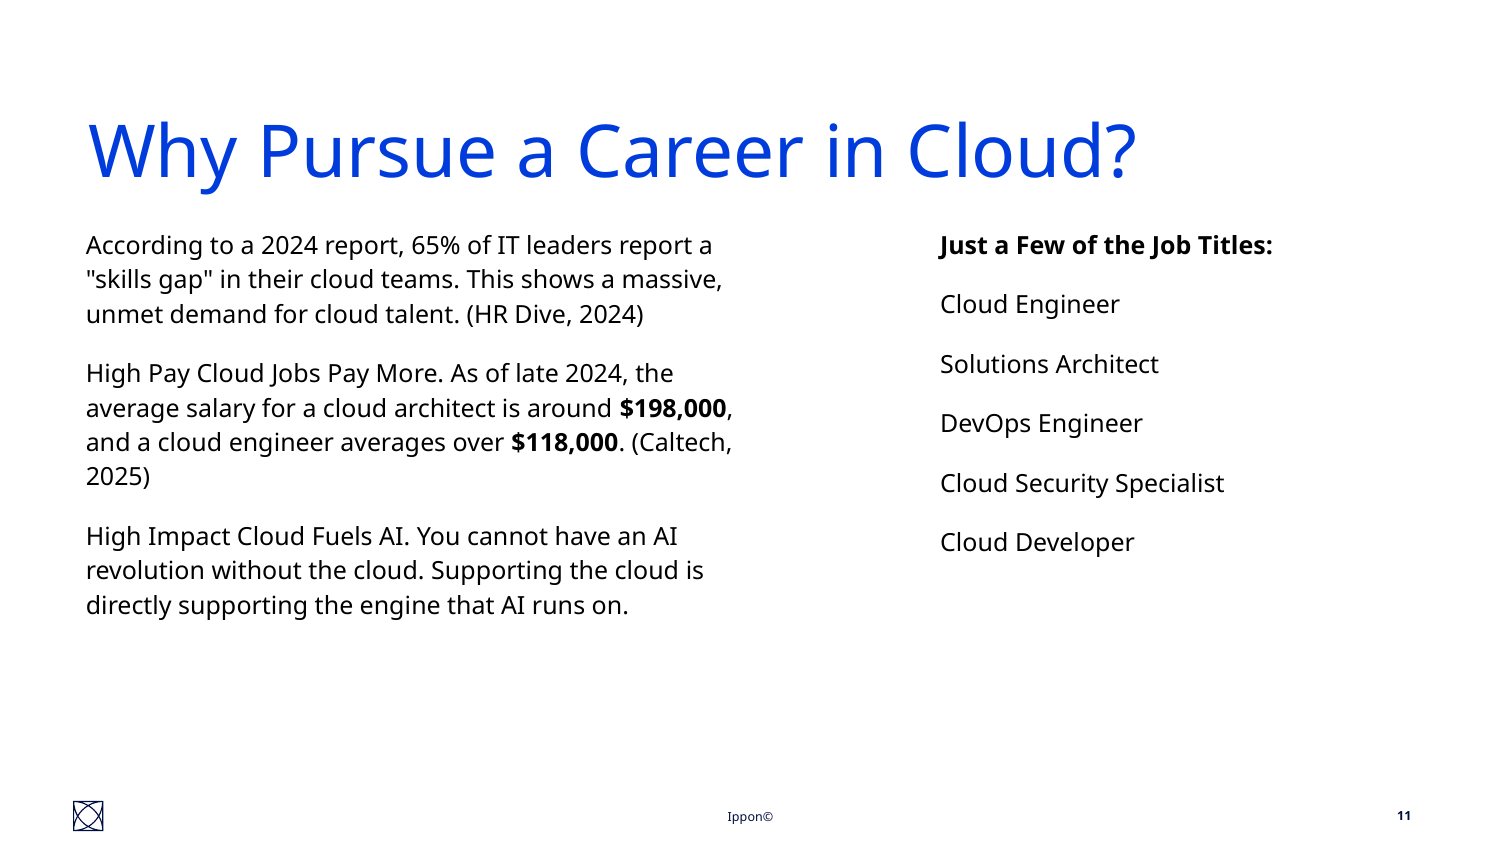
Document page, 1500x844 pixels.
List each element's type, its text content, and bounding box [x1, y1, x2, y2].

list According to a 2024 report, 65% of IT leaders report a "skills gap" in their cloud teams. This shows a massive, unmet demand for cloud talent. (HR Dive, 2024) High Pay Cloud Jobs Pay More. As of late 2024, the average salary for a cloud architect is around $198,000, and a cloud engineer averages over $118,000. (Caltech, 2025) High Impact Cloud Fuels AI. You cannot have an AI revolution without the cloud. Supporting the cloud is directly supporting the engine that AI runs on. [70, 209, 750, 710]
title Why Pursue a Career in Cloud? [73, 90, 1432, 184]
text_box Just a Few of the Job Titles: Cloud Engineer Solutions Architect DevOps Engineer Cloud Security Specialist Cloud Developer [925, 209, 1306, 572]
slide_number ‹#› [1336, 797, 1427, 835]
